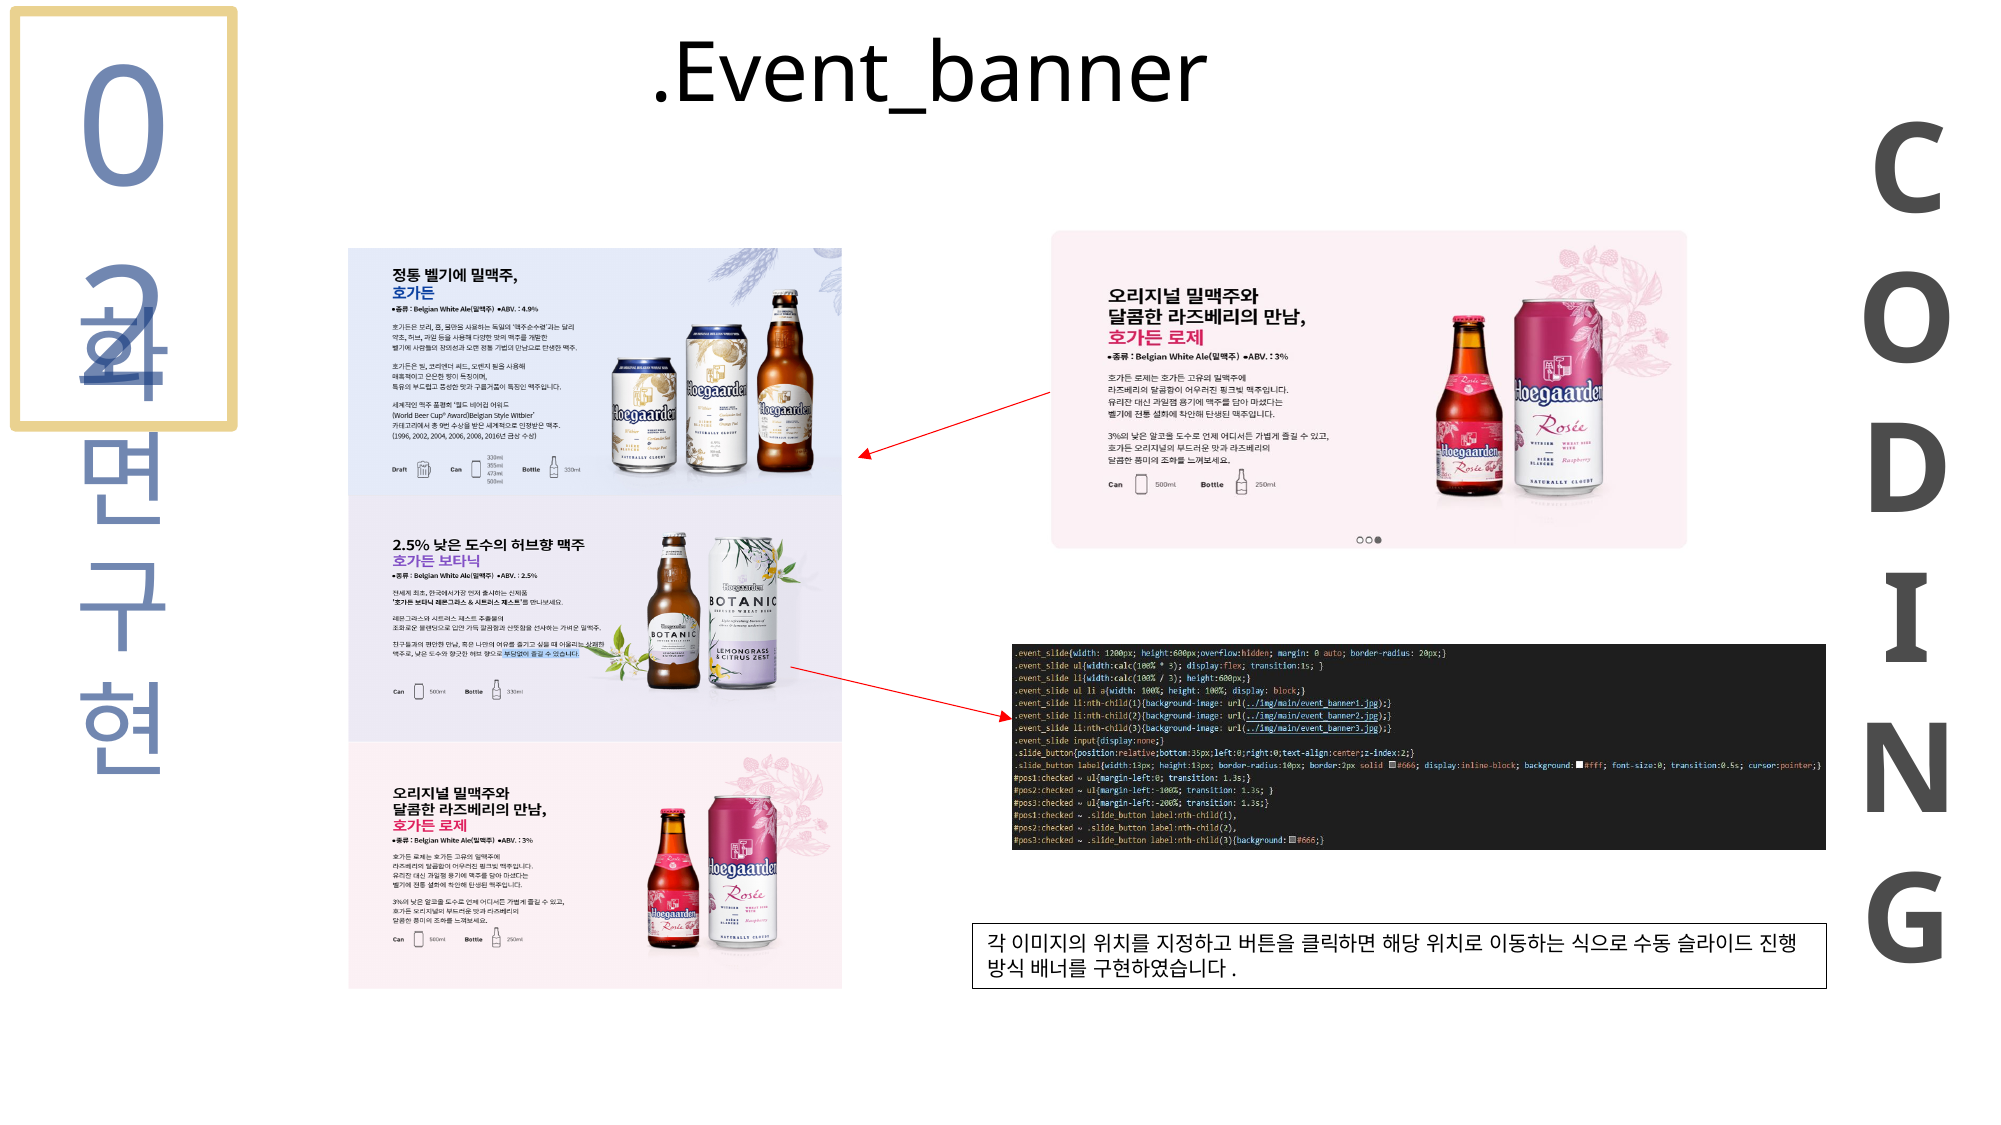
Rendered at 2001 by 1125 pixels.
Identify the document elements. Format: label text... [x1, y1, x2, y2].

picture [1026, 212, 1702, 563]
picture [348, 248, 842, 989]
text_box 02 [15, 11, 233, 427]
picture [1012, 644, 1826, 850]
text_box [790, 666, 1013, 720]
text_box CODING [1835, 79, 1979, 995]
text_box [857, 392, 1051, 458]
text_box .Event_banner [650, 18, 1350, 120]
text_box 화면구현 [34, 281, 213, 797]
text_box 각 이미지의 위치를 지정하고 버튼을 클릭하면 해당 위치로 이동하는 식으로 수동 슬라이드 진행 방식 배너를 구현하였습니다. [972, 923, 1827, 989]
